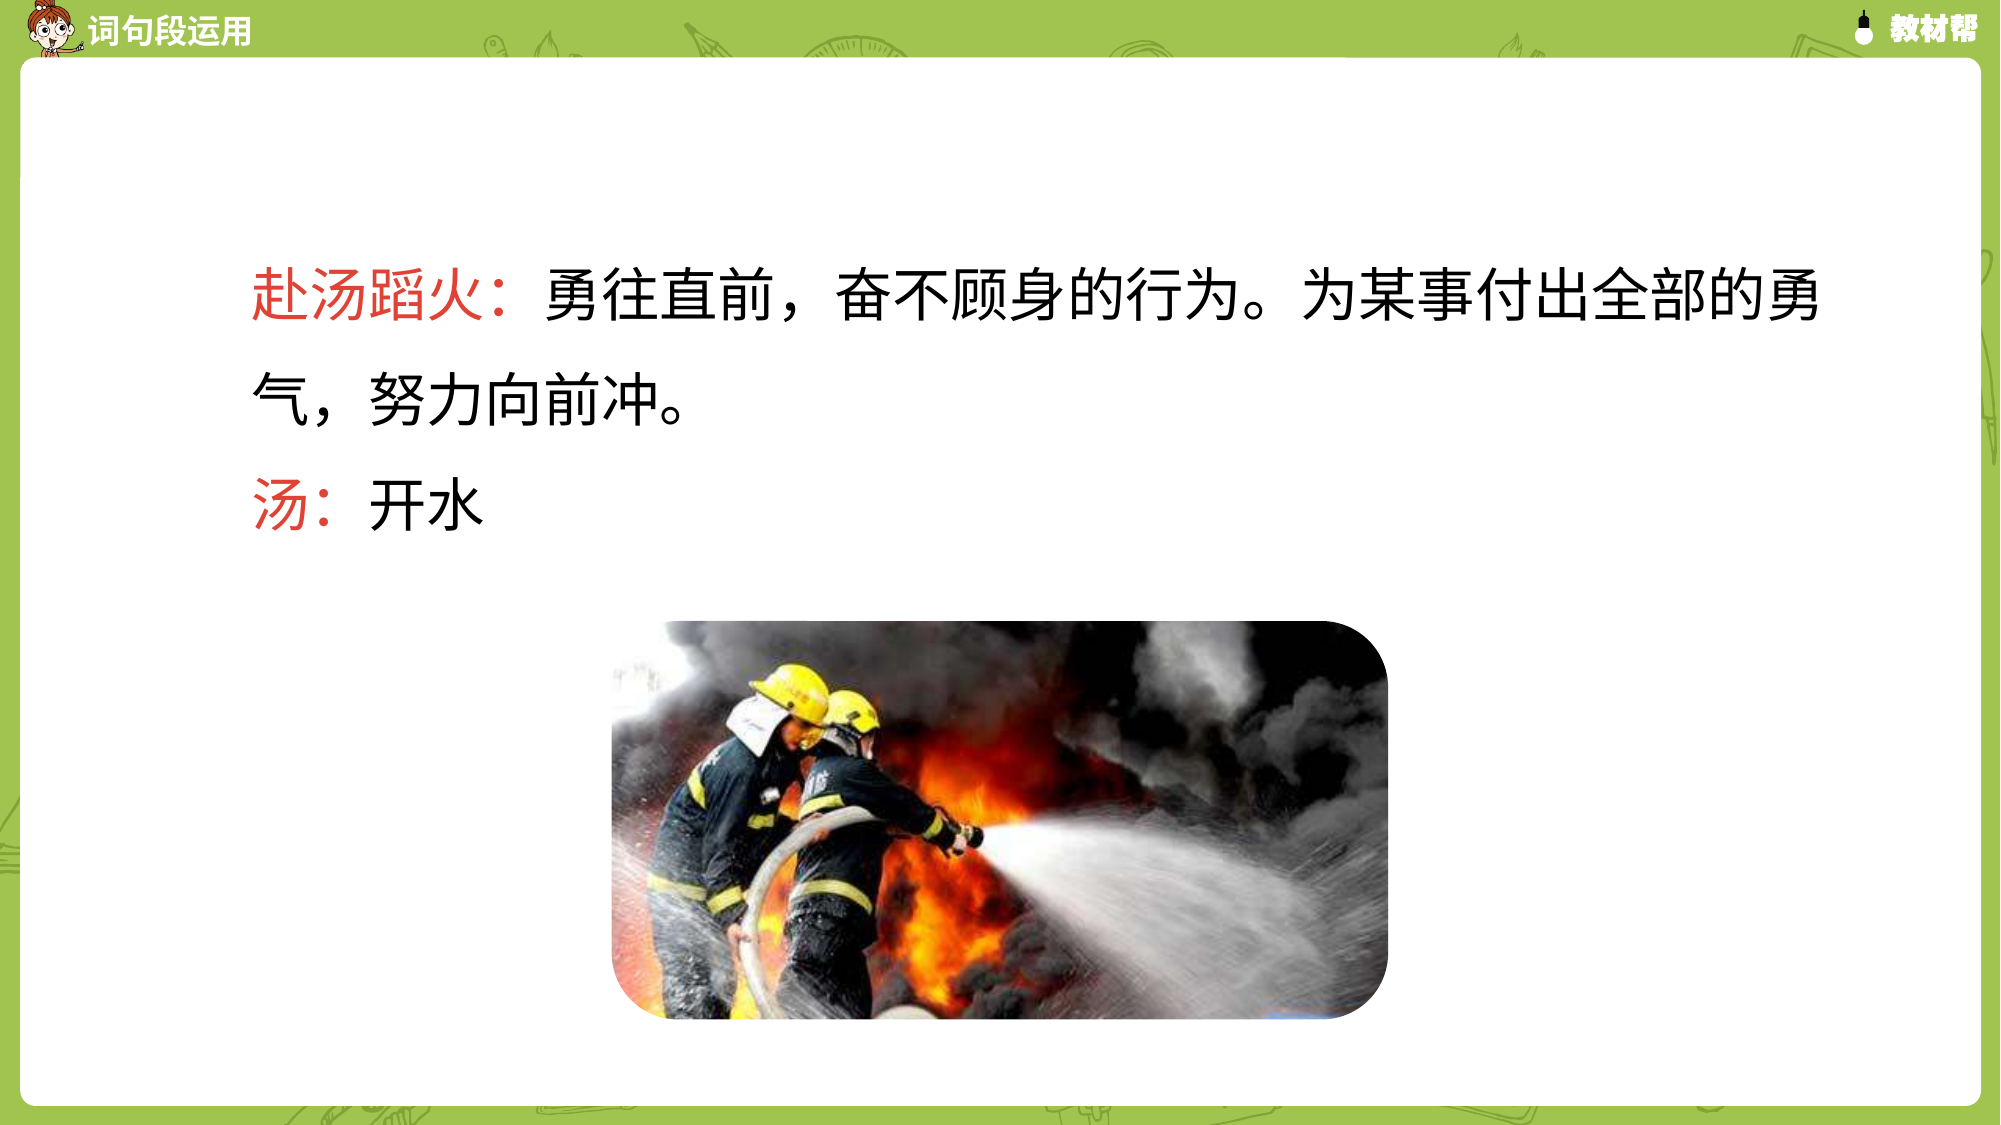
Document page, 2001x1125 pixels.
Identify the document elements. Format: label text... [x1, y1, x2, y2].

picture [23, 0, 84, 63]
text_box 赴汤蹈火：勇往直前，奋不顾身的行为。为某事付出全部的勇气，努力向前冲。 汤：开水 [237, 216, 1863, 546]
picture [611, 620, 1389, 1020]
